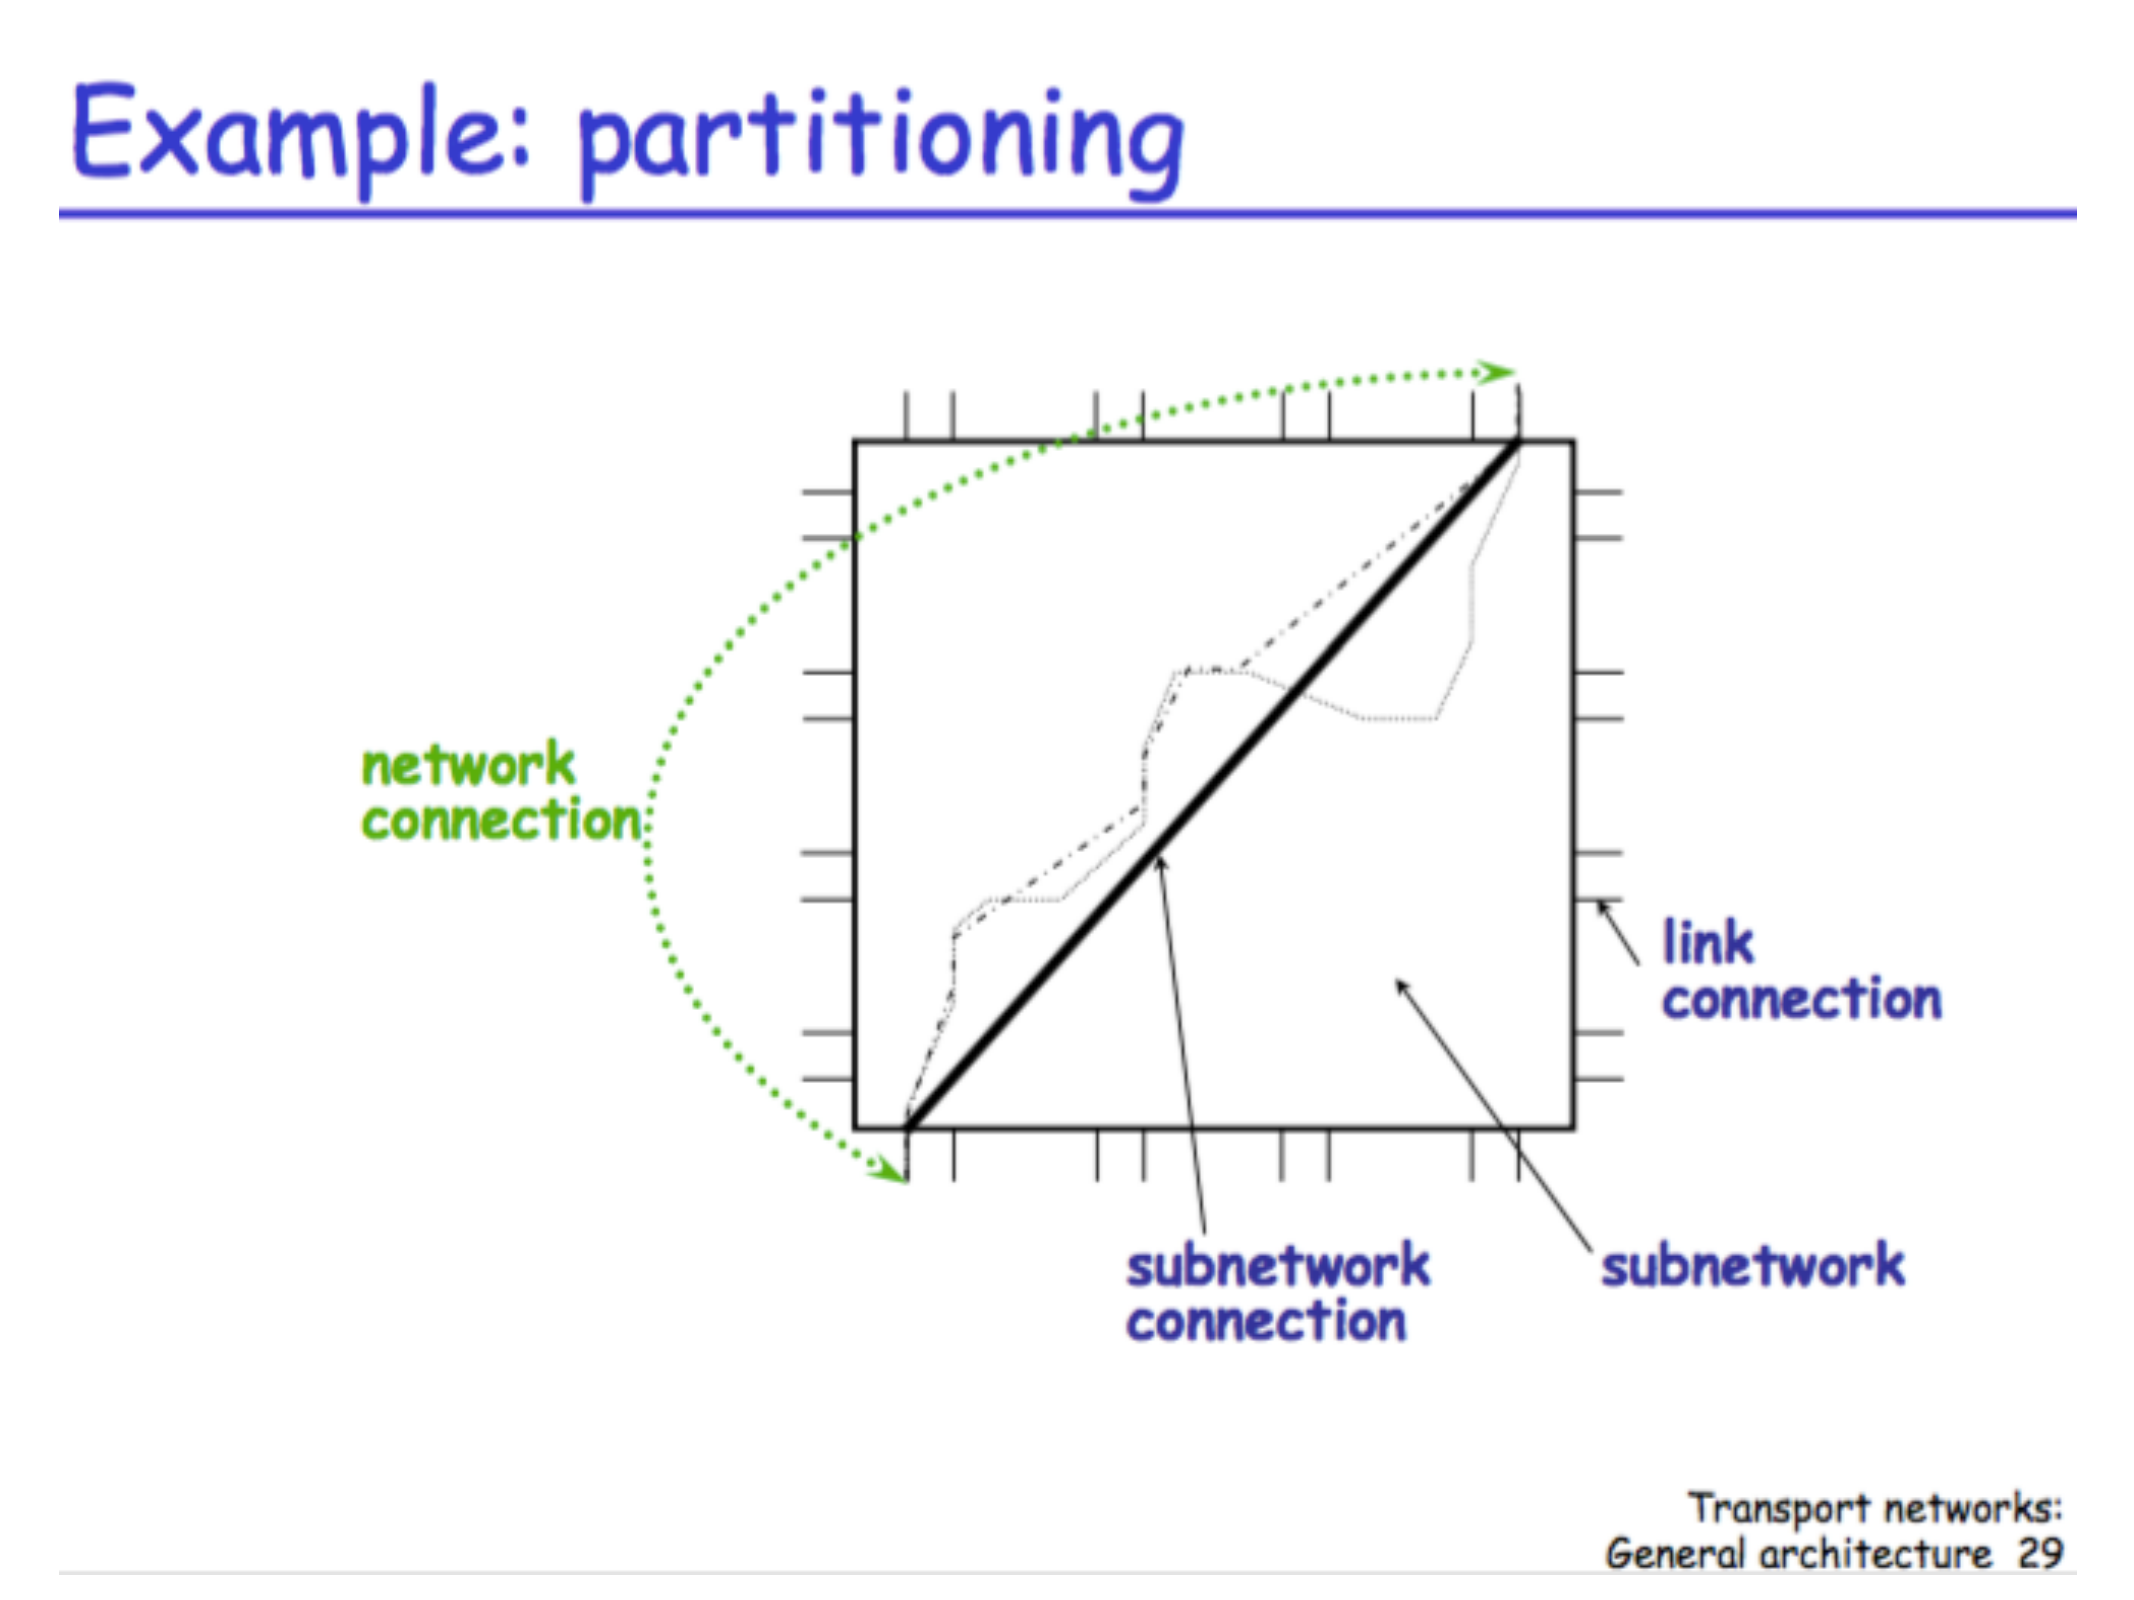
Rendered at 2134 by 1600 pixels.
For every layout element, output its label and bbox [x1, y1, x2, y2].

picture [59, 59, 2078, 1576]
